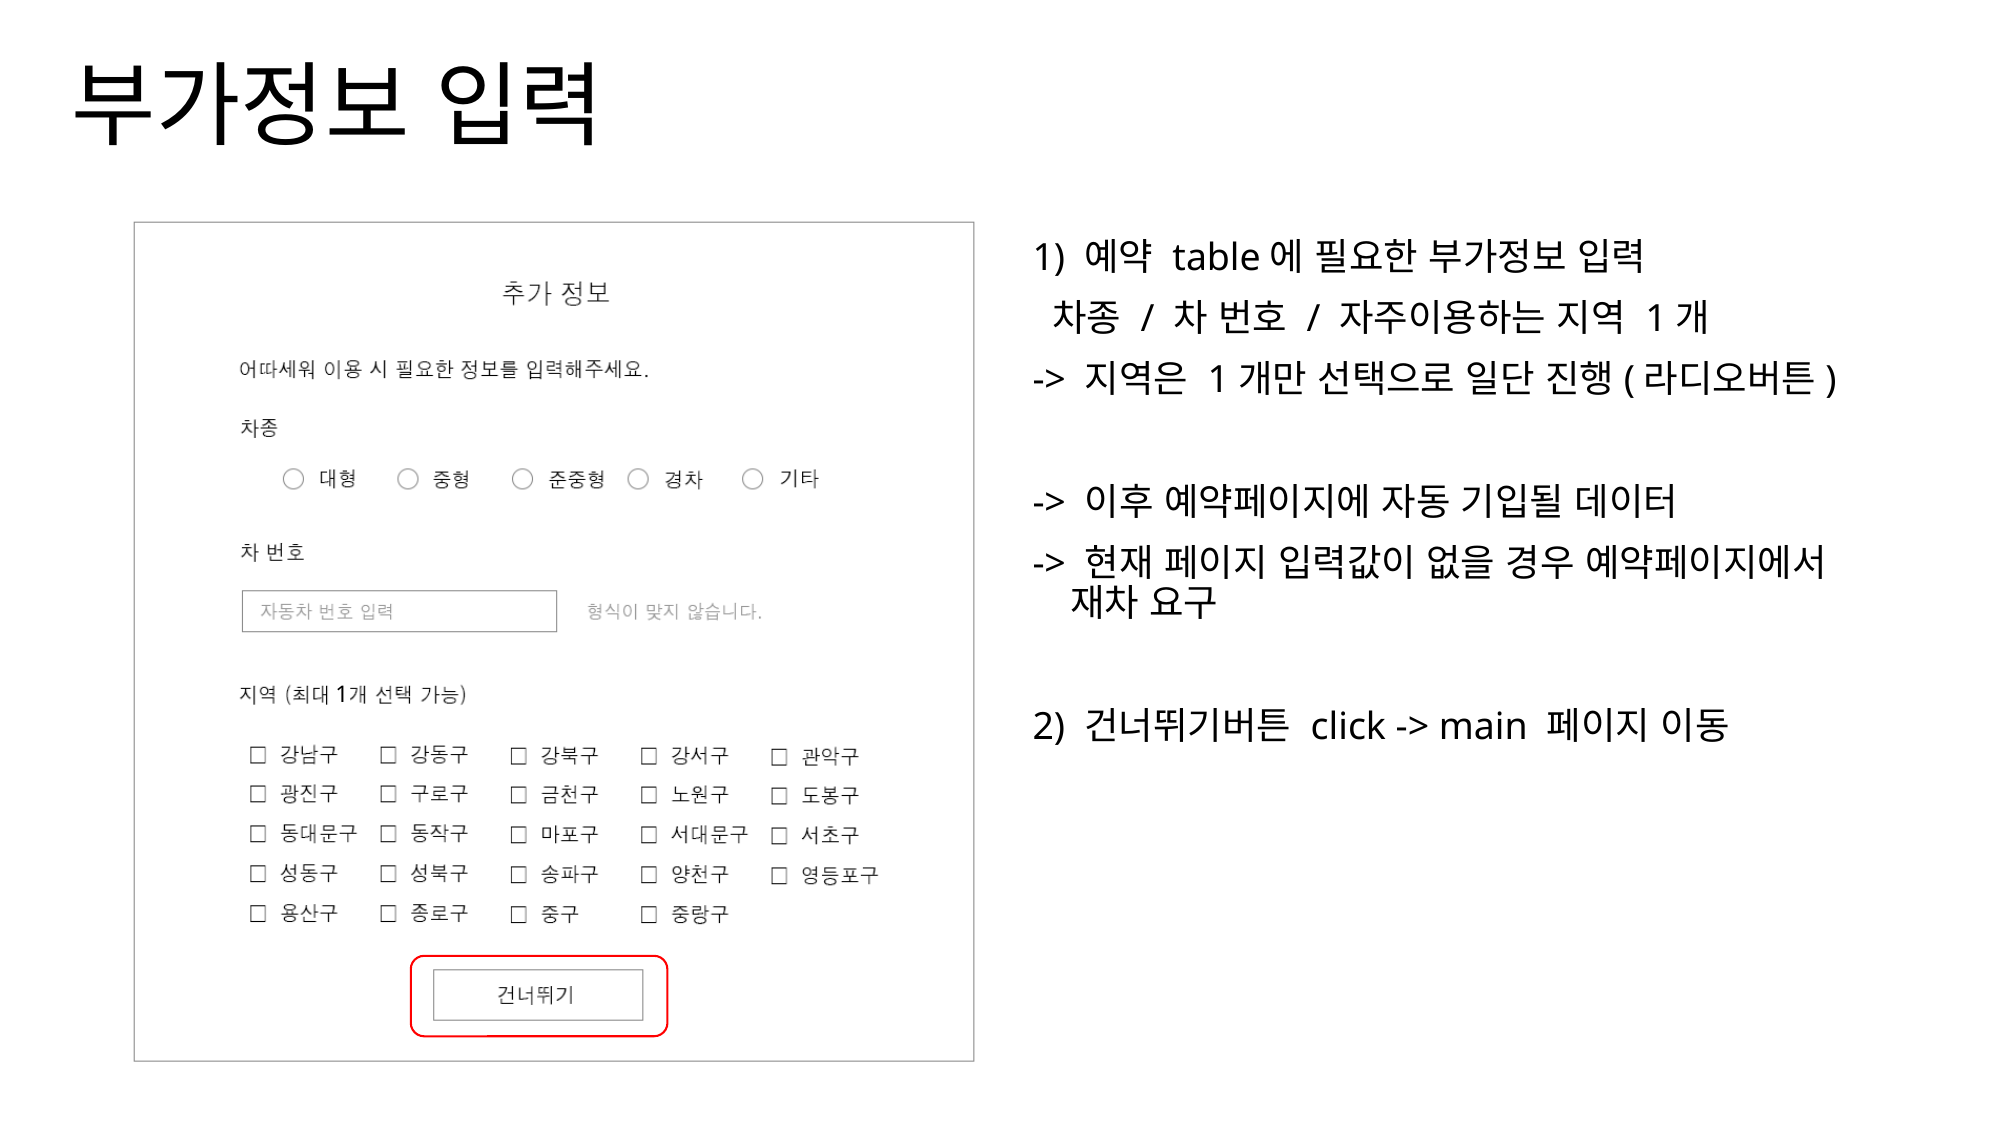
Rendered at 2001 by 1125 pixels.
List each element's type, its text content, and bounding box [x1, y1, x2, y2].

list 1) 예약 table에 필요한 부가정보 입력 차종 / 차 번호 / 자주이용하는 지역 1개 -> 지역은 1개만 선택으로 일단 진행(라디오버튼) -> 이후 예약페이지에 자동 기입될 데이터 -> 현재 페이지 입력값이 없을 경우 예약페이지에서 재차 요구 2) 건너뛰기버튼 click -> main 페이지 이동 [1017, 230, 1915, 945]
title 부가정보 입력 [56, 0, 1783, 218]
picture [100, 201, 1001, 1081]
